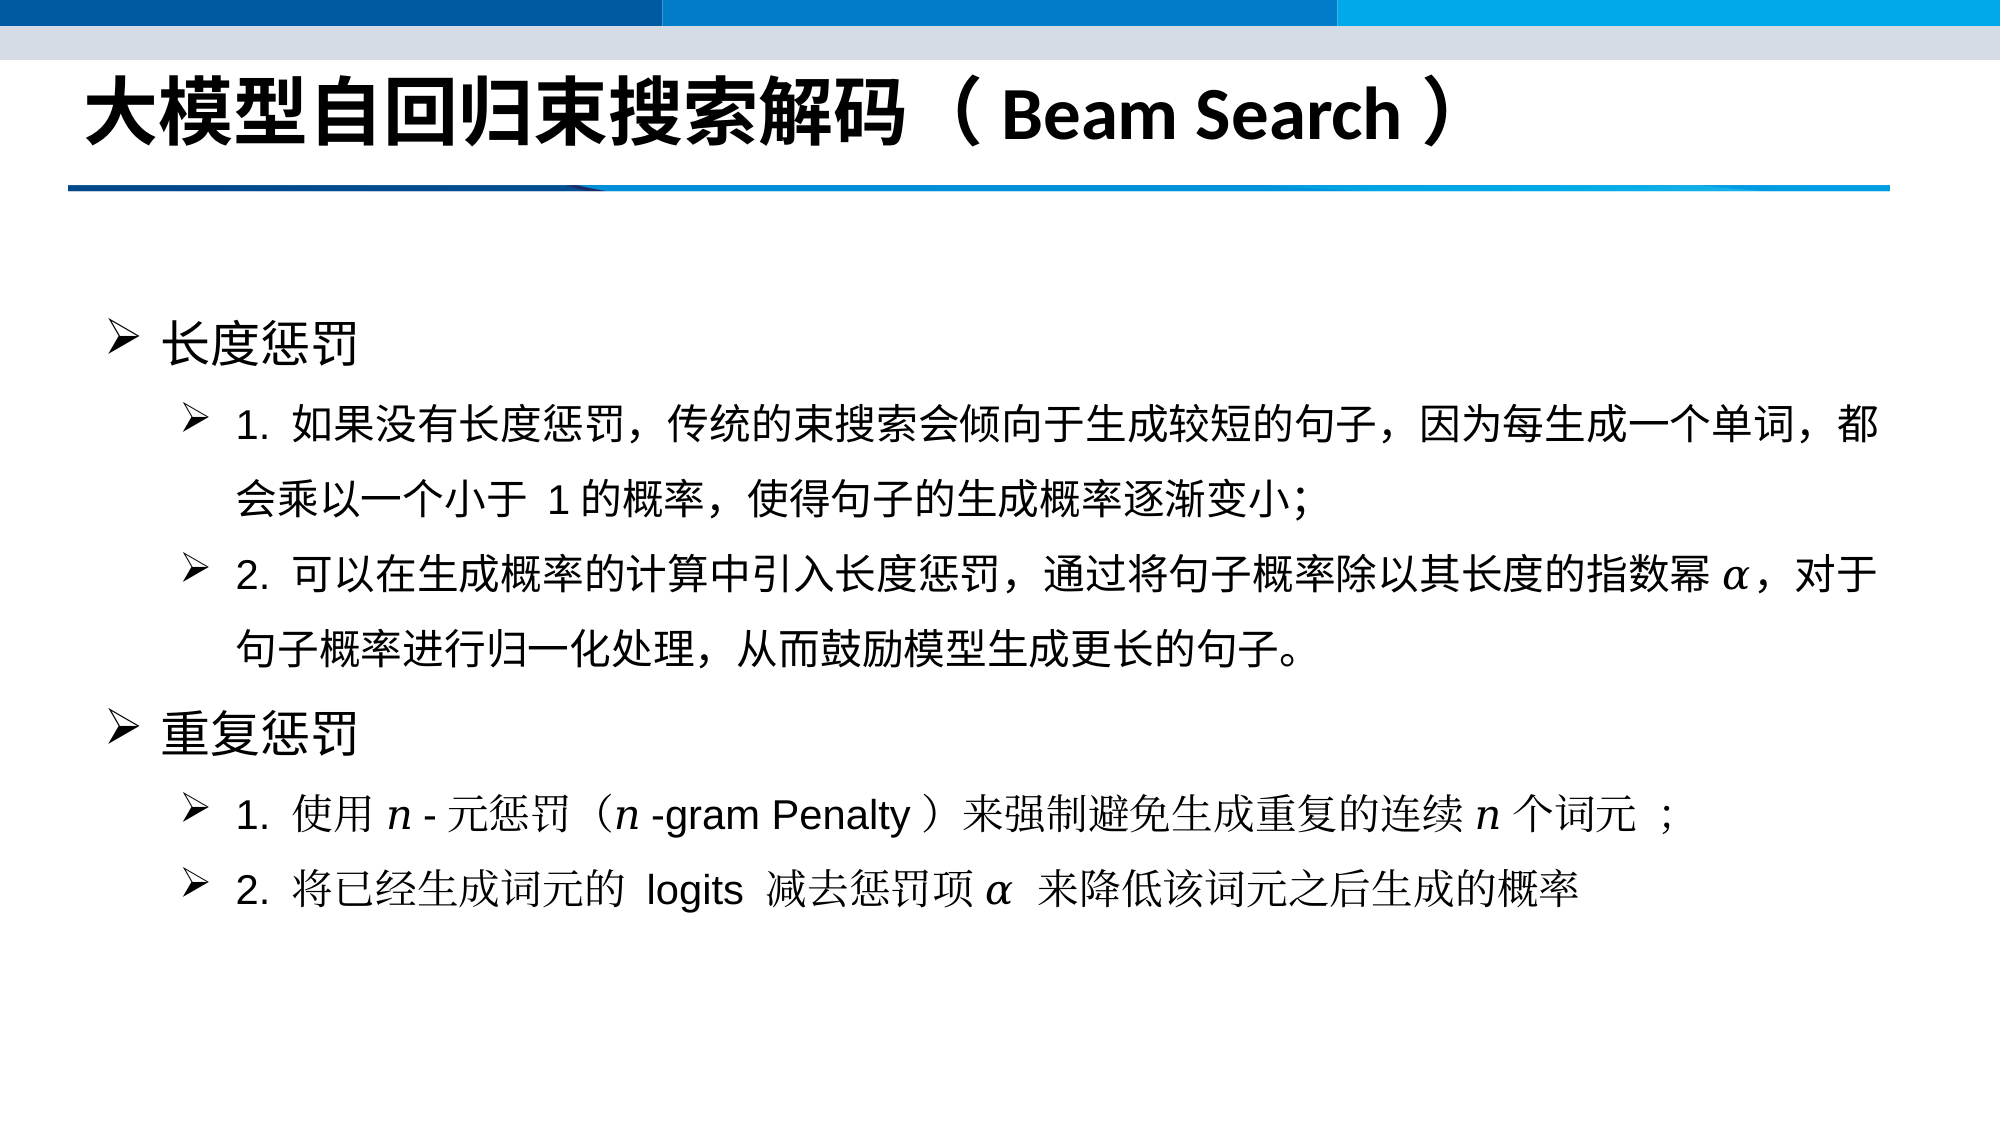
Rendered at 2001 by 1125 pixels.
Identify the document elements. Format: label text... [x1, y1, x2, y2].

picture [68, 174, 1890, 199]
title 大模型自回归束搜索解码（Beam Search） [68, 67, 1890, 167]
text_box 长度惩罚 ﻿1. 如果没有长度惩罚，传统的束搜索会倾向于生成较短的句子，因为每生成一个单词，都会乘以一个小于 1的概率，使得句子的生成概率逐渐变小； ﻿2. 可以在生成概率的计算中引入长度惩罚，通过将句子概率除以其长度的指数幂 𝛼，对于句子概率进行归一化处理，从而鼓励模型生成更长的句子。 重复惩罚 1. ﻿使用 𝑛-元惩罚（𝑛-gram Penalty）来强制避免生成重复的连续 𝑛 个词元﻿； 2. ﻿将已经生成词元的 logits 减去惩罚项 𝛼 来降低该词元之后生成的概率 [89, 275, 1911, 921]
